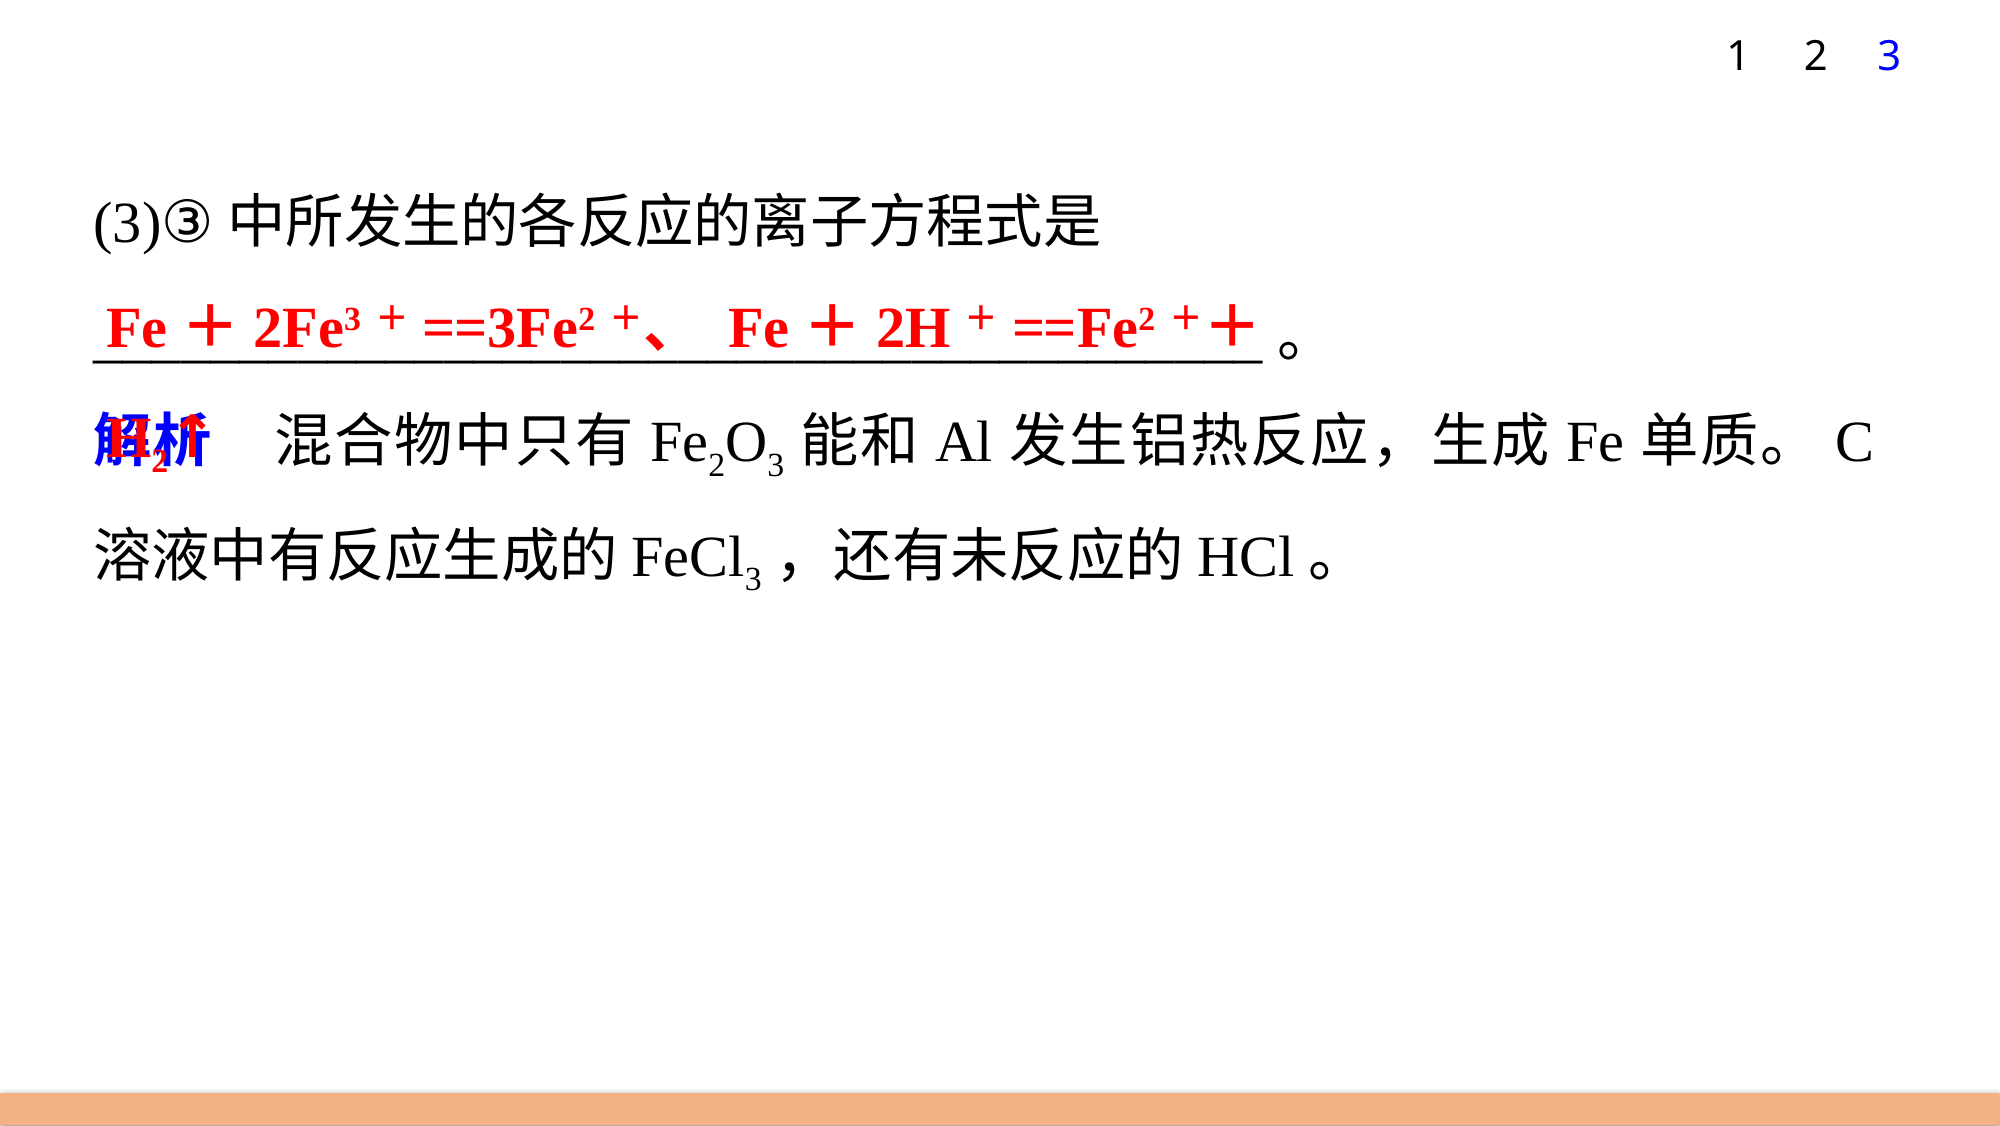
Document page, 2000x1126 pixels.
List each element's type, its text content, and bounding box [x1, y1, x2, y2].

text_box [0, 1092, 2000, 1126]
text_box 1 [1705, 6, 1771, 101]
text_box Fe＋2Fe3＋==3Fe2＋、 Fe＋2H＋==Fe2＋＋H2↑ [91, 246, 1307, 487]
text_box 2 [1785, 6, 1847, 101]
text_box (3)③中所发生的各反应的离子方程式是 ________________________________________。 解析 混合物中只有Fe2O3能和Al发生铝热反应，生成Fe单质。C溶液中有反应生成的FeCl3，还有未反应的HCl。 [78, 131, 1903, 605]
text_box 3 [1860, 6, 1919, 101]
